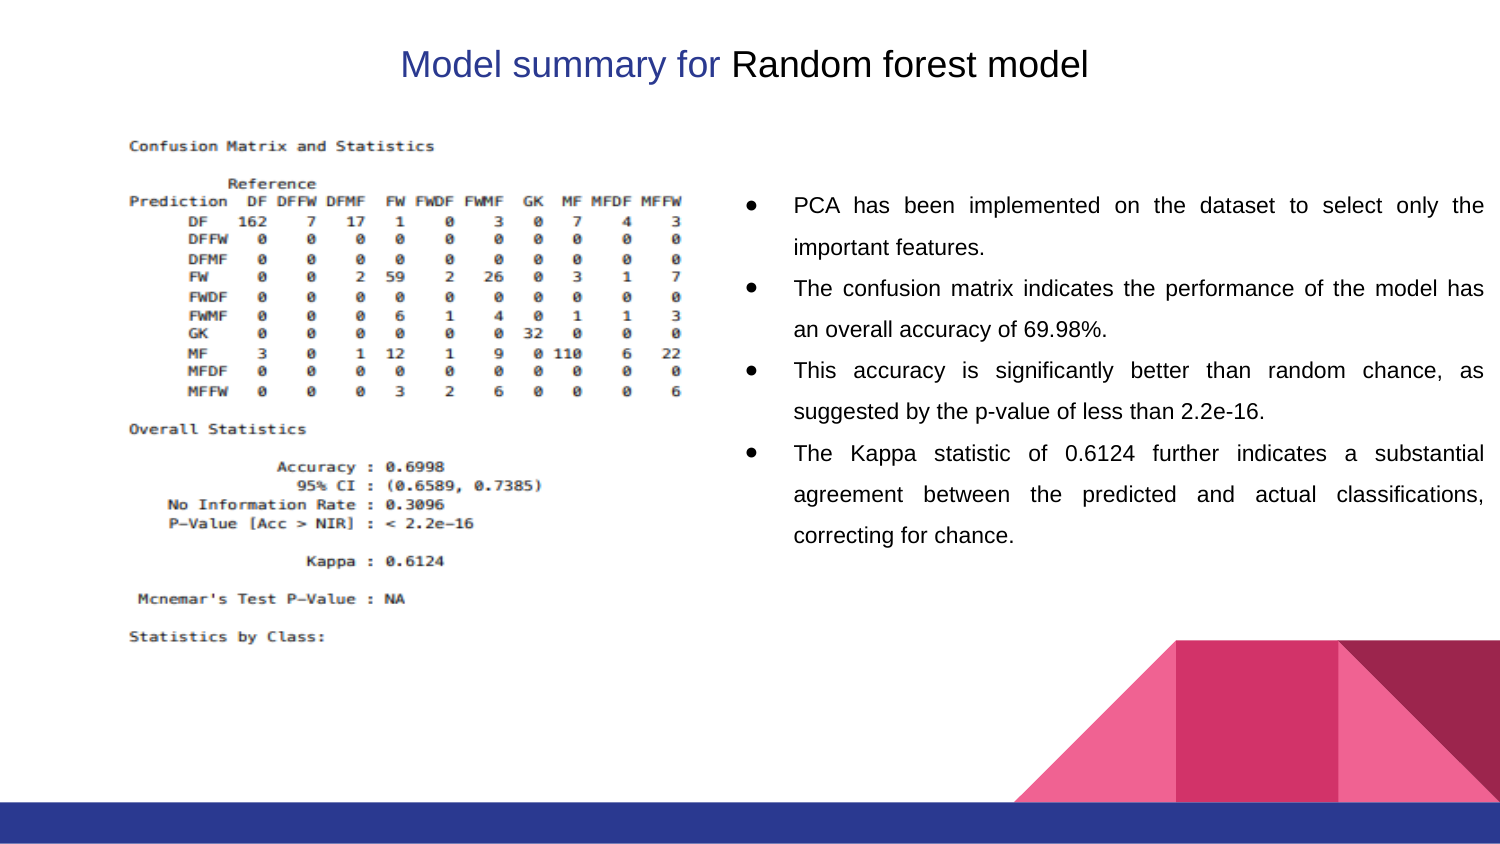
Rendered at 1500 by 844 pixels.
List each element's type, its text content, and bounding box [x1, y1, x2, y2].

text_box PCA has been implemented on the dataset to select only the important features. The confusion matrix indicates the performance of the model has an overall accuracy of 69.98%. This accuracy is significantly better than random chance, as suggested by the p-value of less than 2.2e-16. The Kappa statistic of 0.6124 further indicates a substantial agreement between the predicted and actual classifications, correcting for chance. [703, 162, 1500, 690]
title Model summary for Random forest model [51, 25, 1449, 114]
picture [123, 128, 776, 657]
